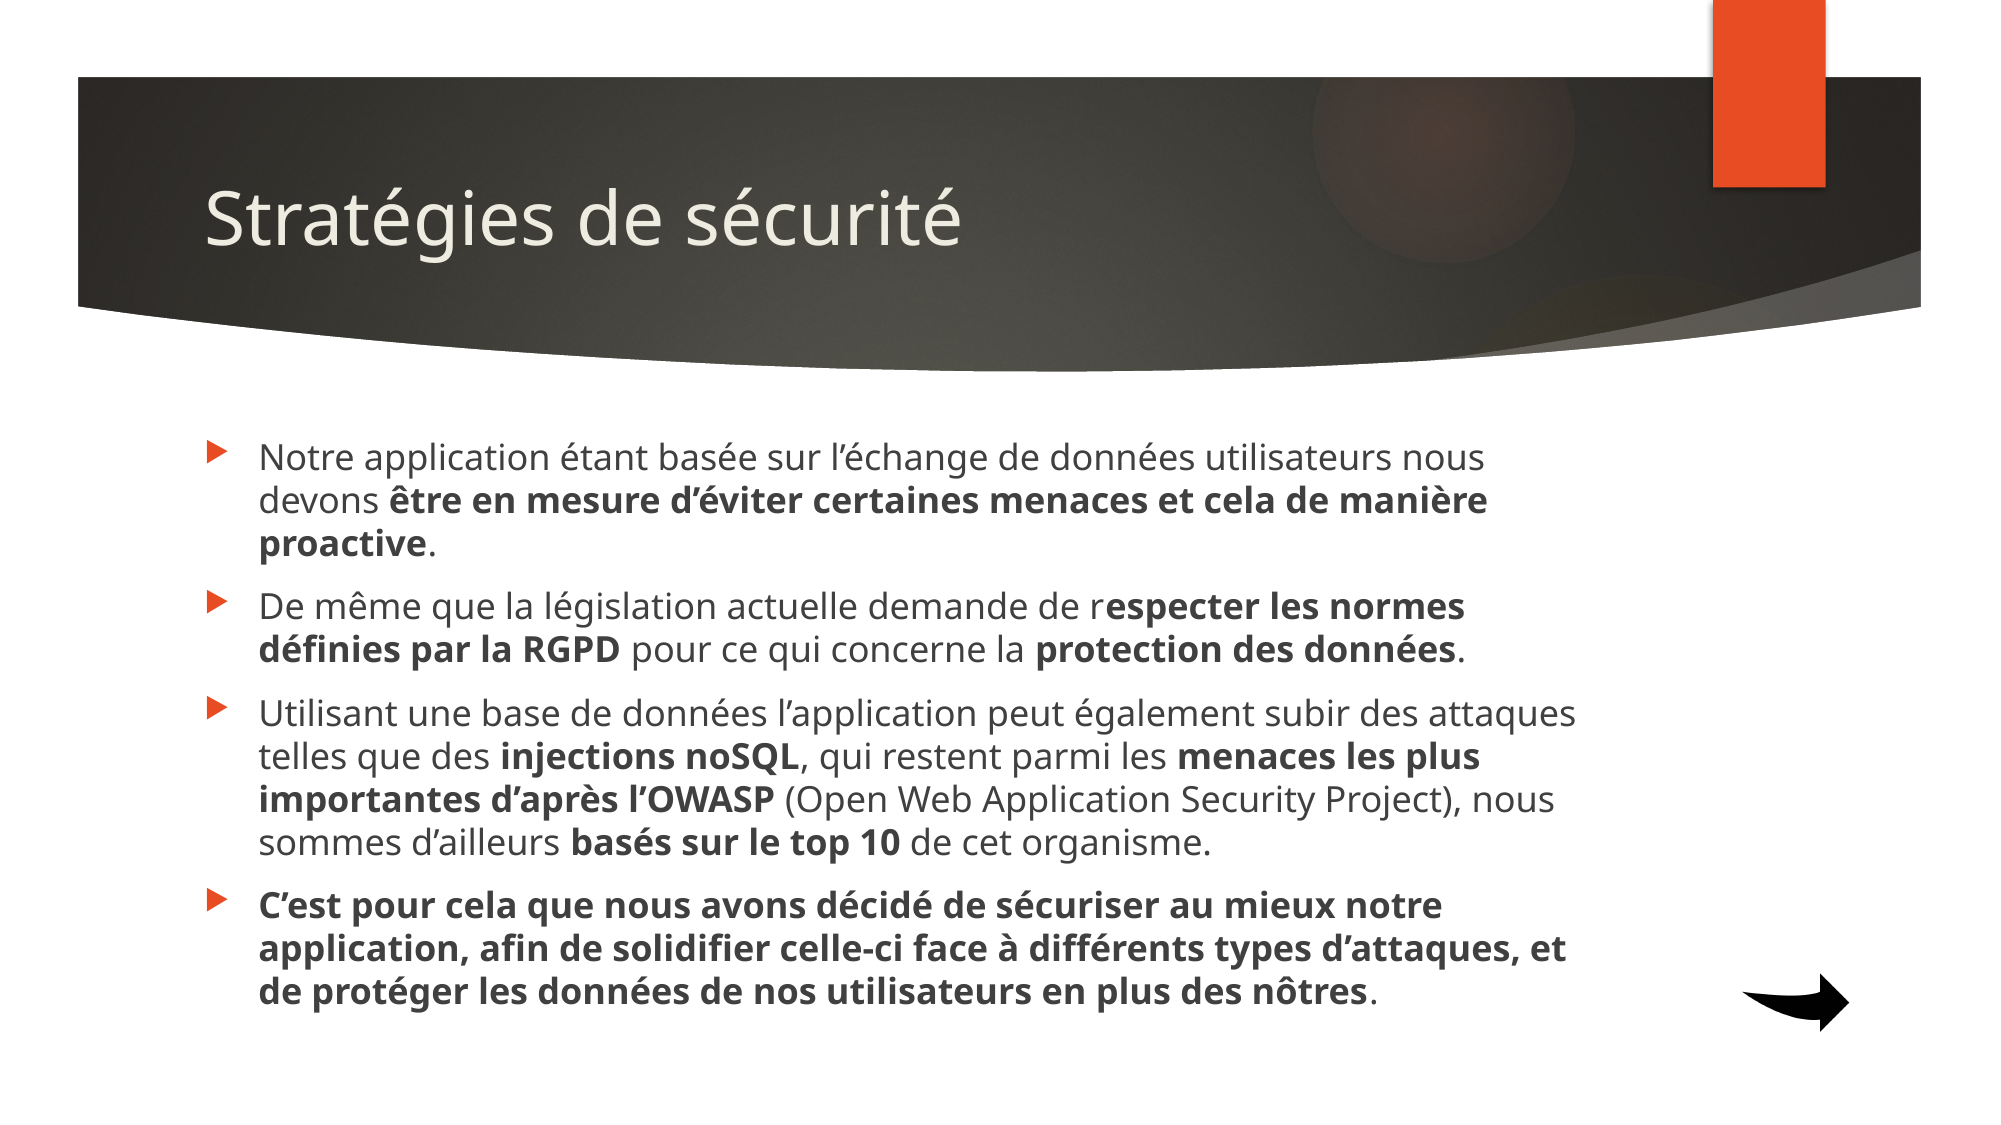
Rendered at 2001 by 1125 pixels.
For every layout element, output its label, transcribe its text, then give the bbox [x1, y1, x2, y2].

title Stratégies de sécurité [189, 155, 1627, 275]
picture [1737, 944, 1854, 1061]
list Notre application étant basée sur l’échange de données utilisateurs nous devons être en mesure d’éviter certaines menaces et cela de manière proactive. De même que la législation actuelle demande de respecter les normes définies par la RGPD pour ce qui concerne la protection des données. Utilisant une base de données l’application peut également subir des attaques telles que des injections noSQL, qui restent parmi les menaces les plus importantes d’après l’OWASP (Open Web Application Security Project), nous sommes d’ailleurs basés sur le top 10 de cet organisme. C’est pour cela que nous avons décidé de sécuriser au mieux notre application, afin de solidifier celle-ci face à différents types d’attaques, et de protéger les données de nos utilisateurs en plus des nôtres. [189, 427, 1627, 1024]
